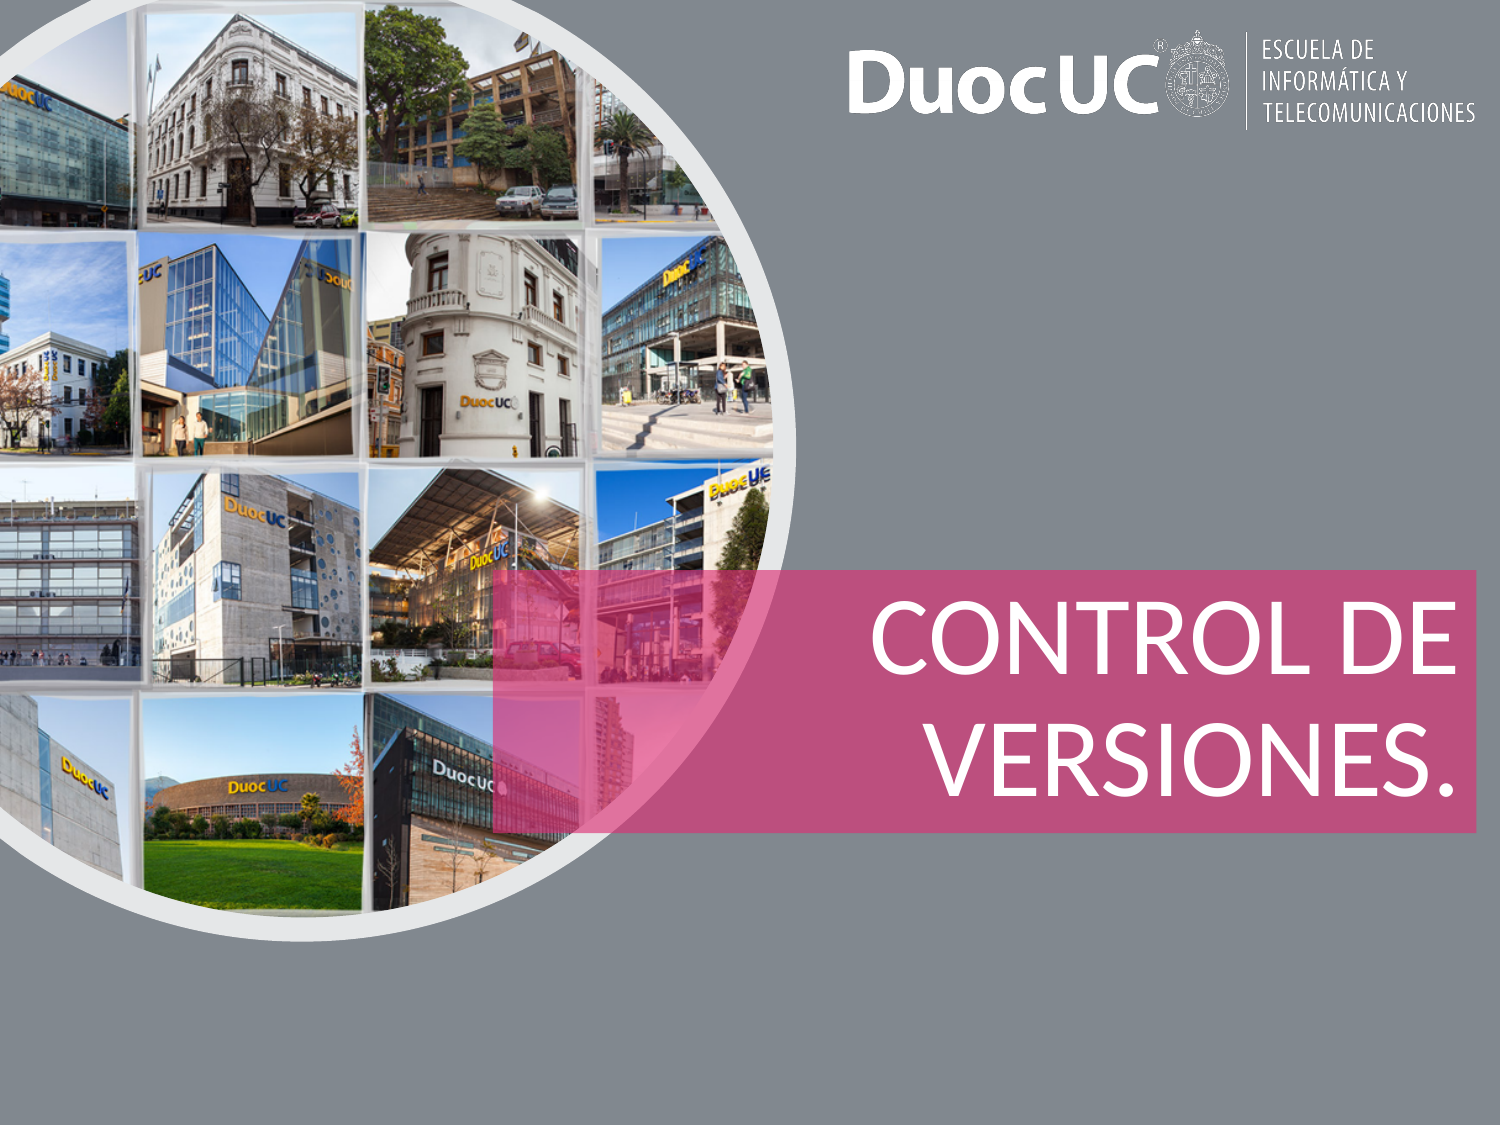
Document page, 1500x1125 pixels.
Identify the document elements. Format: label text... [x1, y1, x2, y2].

picture [0, 0, 774, 918]
title CONTROL DE VERSIONES. [492, 570, 1477, 834]
picture [849, 30, 1475, 130]
